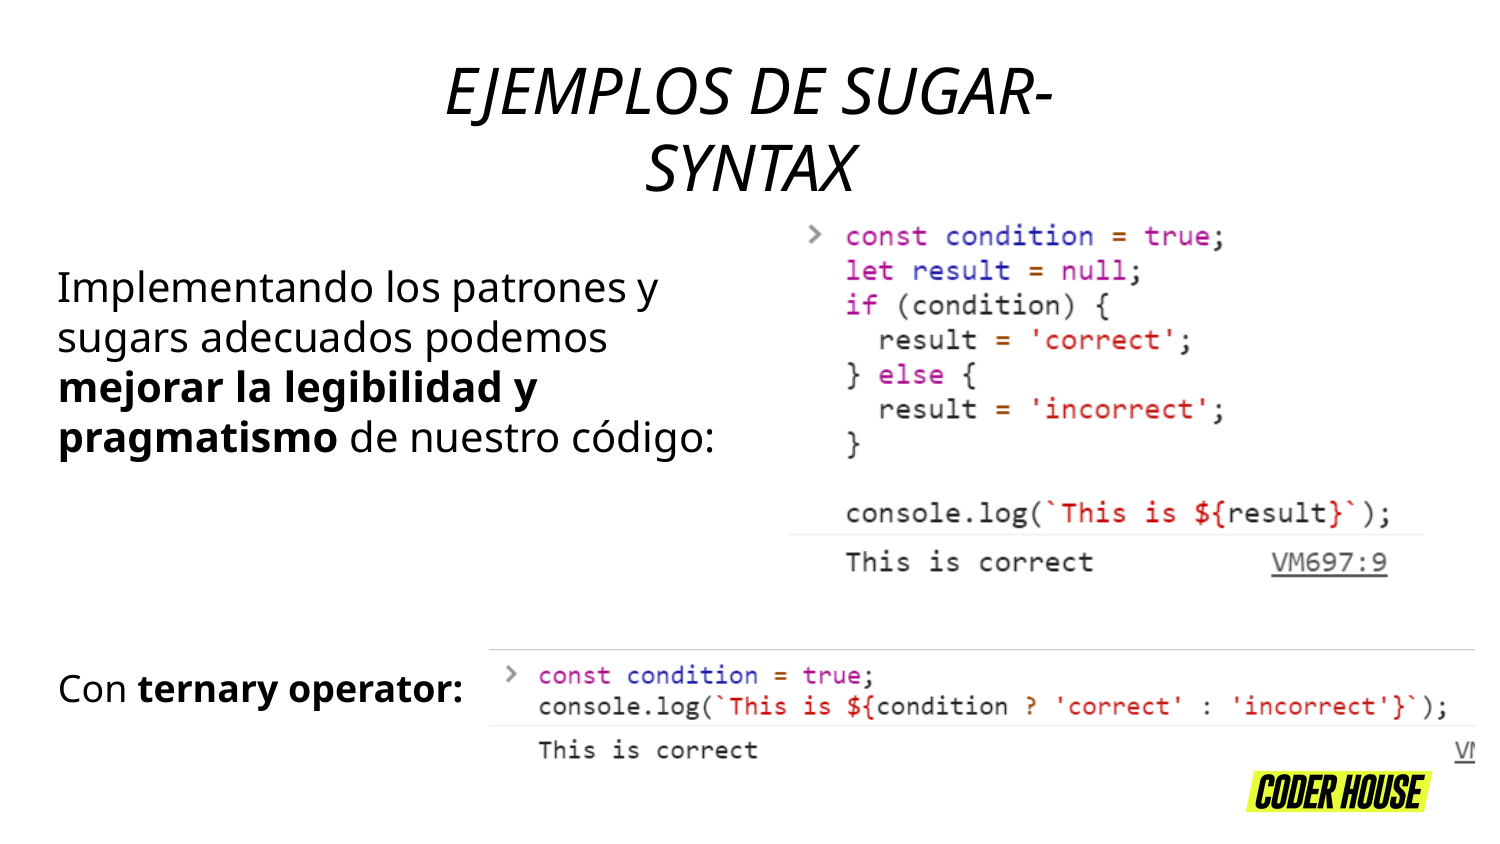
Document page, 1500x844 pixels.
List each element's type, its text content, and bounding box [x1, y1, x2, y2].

text_box EJEMPLOS DE SUGAR-SYNTAX [358, 46, 1142, 209]
picture [489, 649, 1475, 819]
picture [788, 208, 1424, 586]
text_box Implementando los patrones y sugars adecuados podemos mejorar la legibilidad y pragmatismo de nuestro código: [42, 245, 783, 549]
text_box Con ternary operator: [42, 649, 488, 729]
